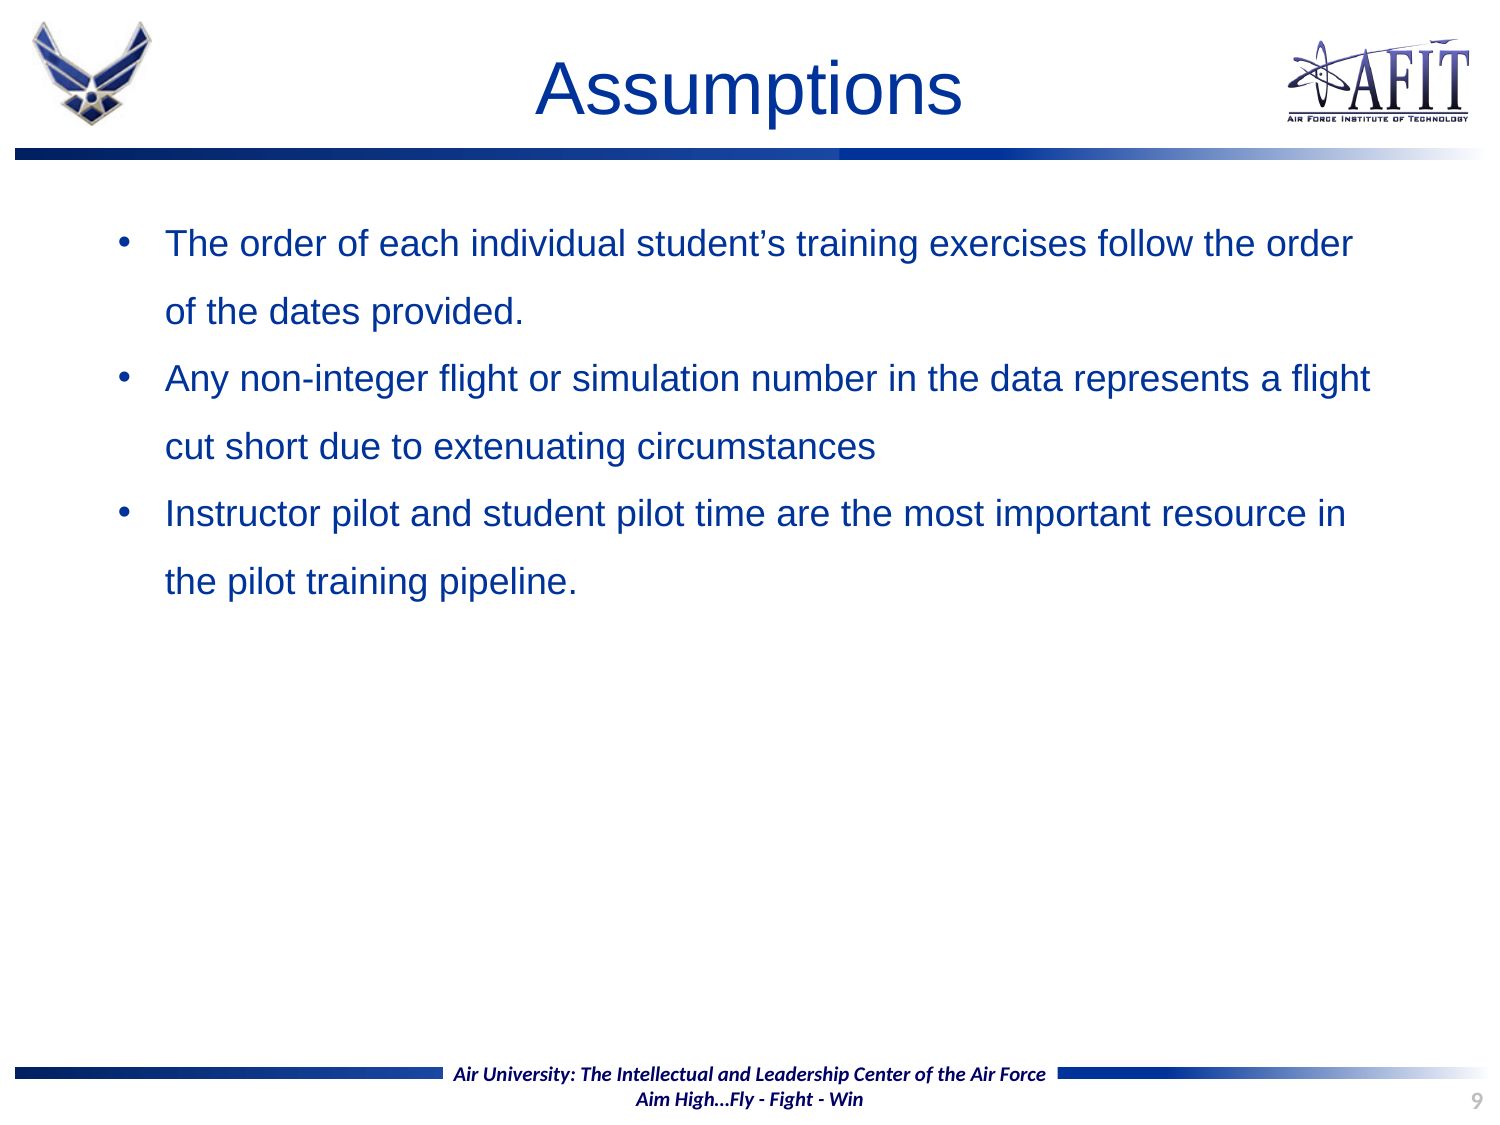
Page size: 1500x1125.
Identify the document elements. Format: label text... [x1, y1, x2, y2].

picture [32, 21, 152, 126]
list The order of each individual student’s training exercises follow the order of the dates provided. Any non-integer flight or simulation number in the data represents a flight cut short due to extenuating circumstances Instructor pilot and student pilot time are the most important resource in the pilot training pipeline. [103, 189, 1397, 1014]
title Assumptions [223, 32, 1277, 139]
picture [1285, 36, 1471, 126]
